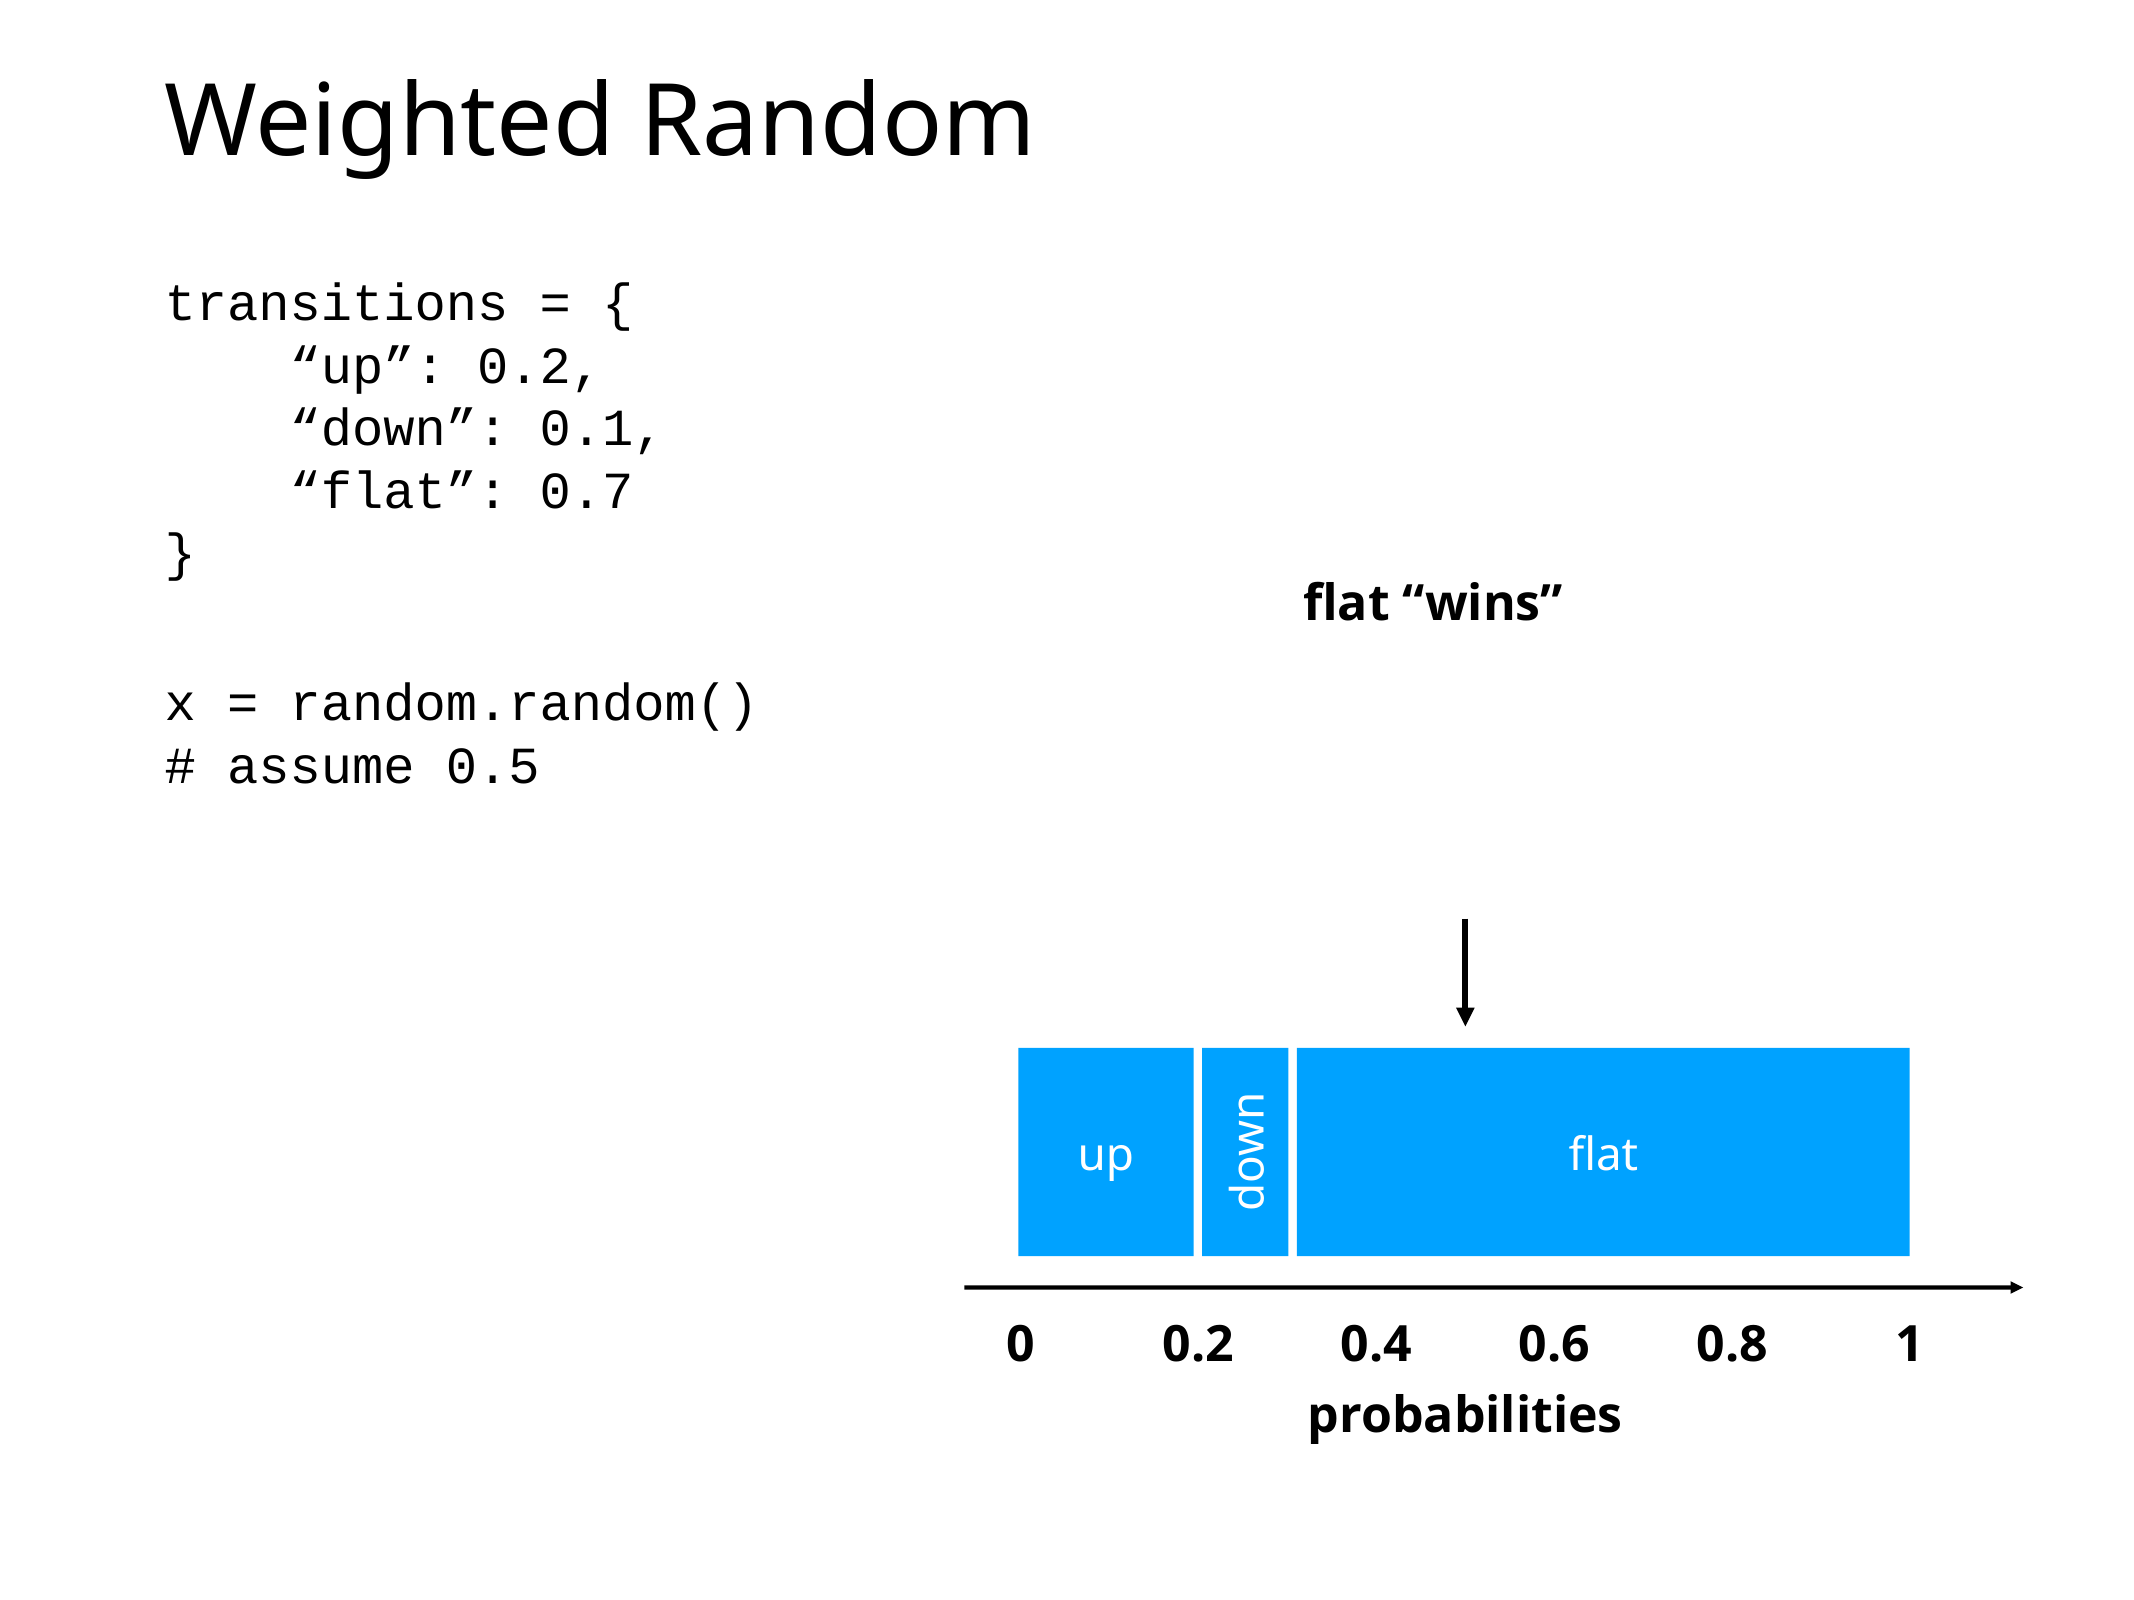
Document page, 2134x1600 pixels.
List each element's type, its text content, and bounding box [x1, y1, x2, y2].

text_box 1 [1887, 1303, 1933, 1380]
text_box probabilities [1299, 1374, 1632, 1451]
text_box 0 [997, 1303, 1044, 1380]
text_box [964, 1281, 2024, 1294]
text_box [1459, 918, 1472, 1027]
text_box flat “wins” [1295, 561, 1572, 639]
list transitions = { “up”: 0.2, “down”: 0.1, “flat”: 0.7 } x = random.random() # assume 0.5 [155, 259, 2050, 1083]
text_box 0.6 [1510, 1303, 1599, 1380]
title Weighted Random [155, 41, 1978, 191]
text_box 0.8 [1688, 1303, 1777, 1380]
text_box 0.2 [1154, 1303, 1243, 1380]
text_box flat [1296, 1047, 1910, 1257]
text_box up [1018, 1047, 1194, 1257]
text_box down [1202, 1047, 1289, 1257]
text_box 0.4 [1332, 1303, 1421, 1380]
